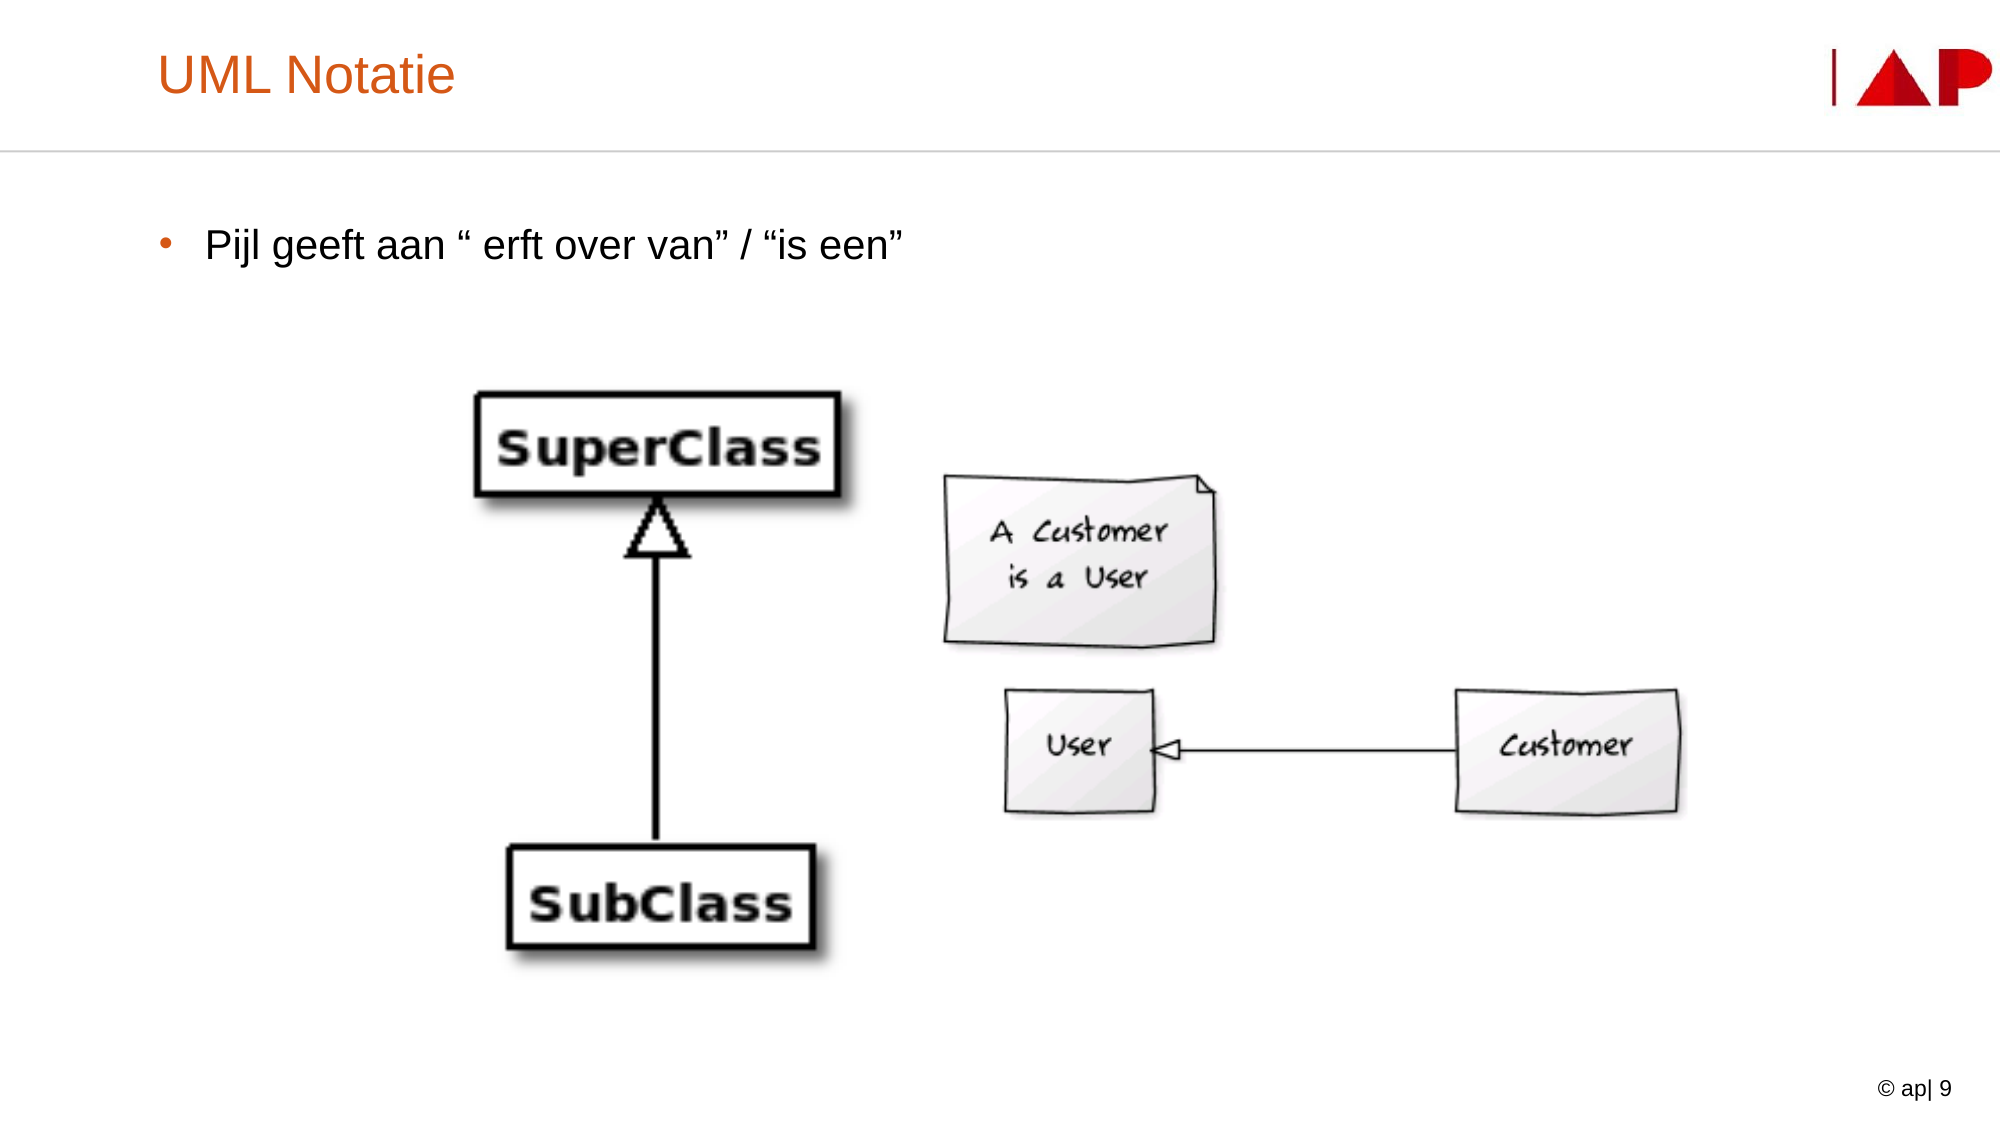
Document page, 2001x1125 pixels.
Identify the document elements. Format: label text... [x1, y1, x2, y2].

picture [1843, 10, 2000, 142]
slide_number © ap| 9 [1425, 1061, 1953, 1113]
title UML Notatie [157, 0, 1843, 152]
picture [468, 385, 872, 980]
list Pijl geeft aan “ erft over van” / “is een” [157, 217, 1955, 1023]
picture [918, 439, 1698, 842]
